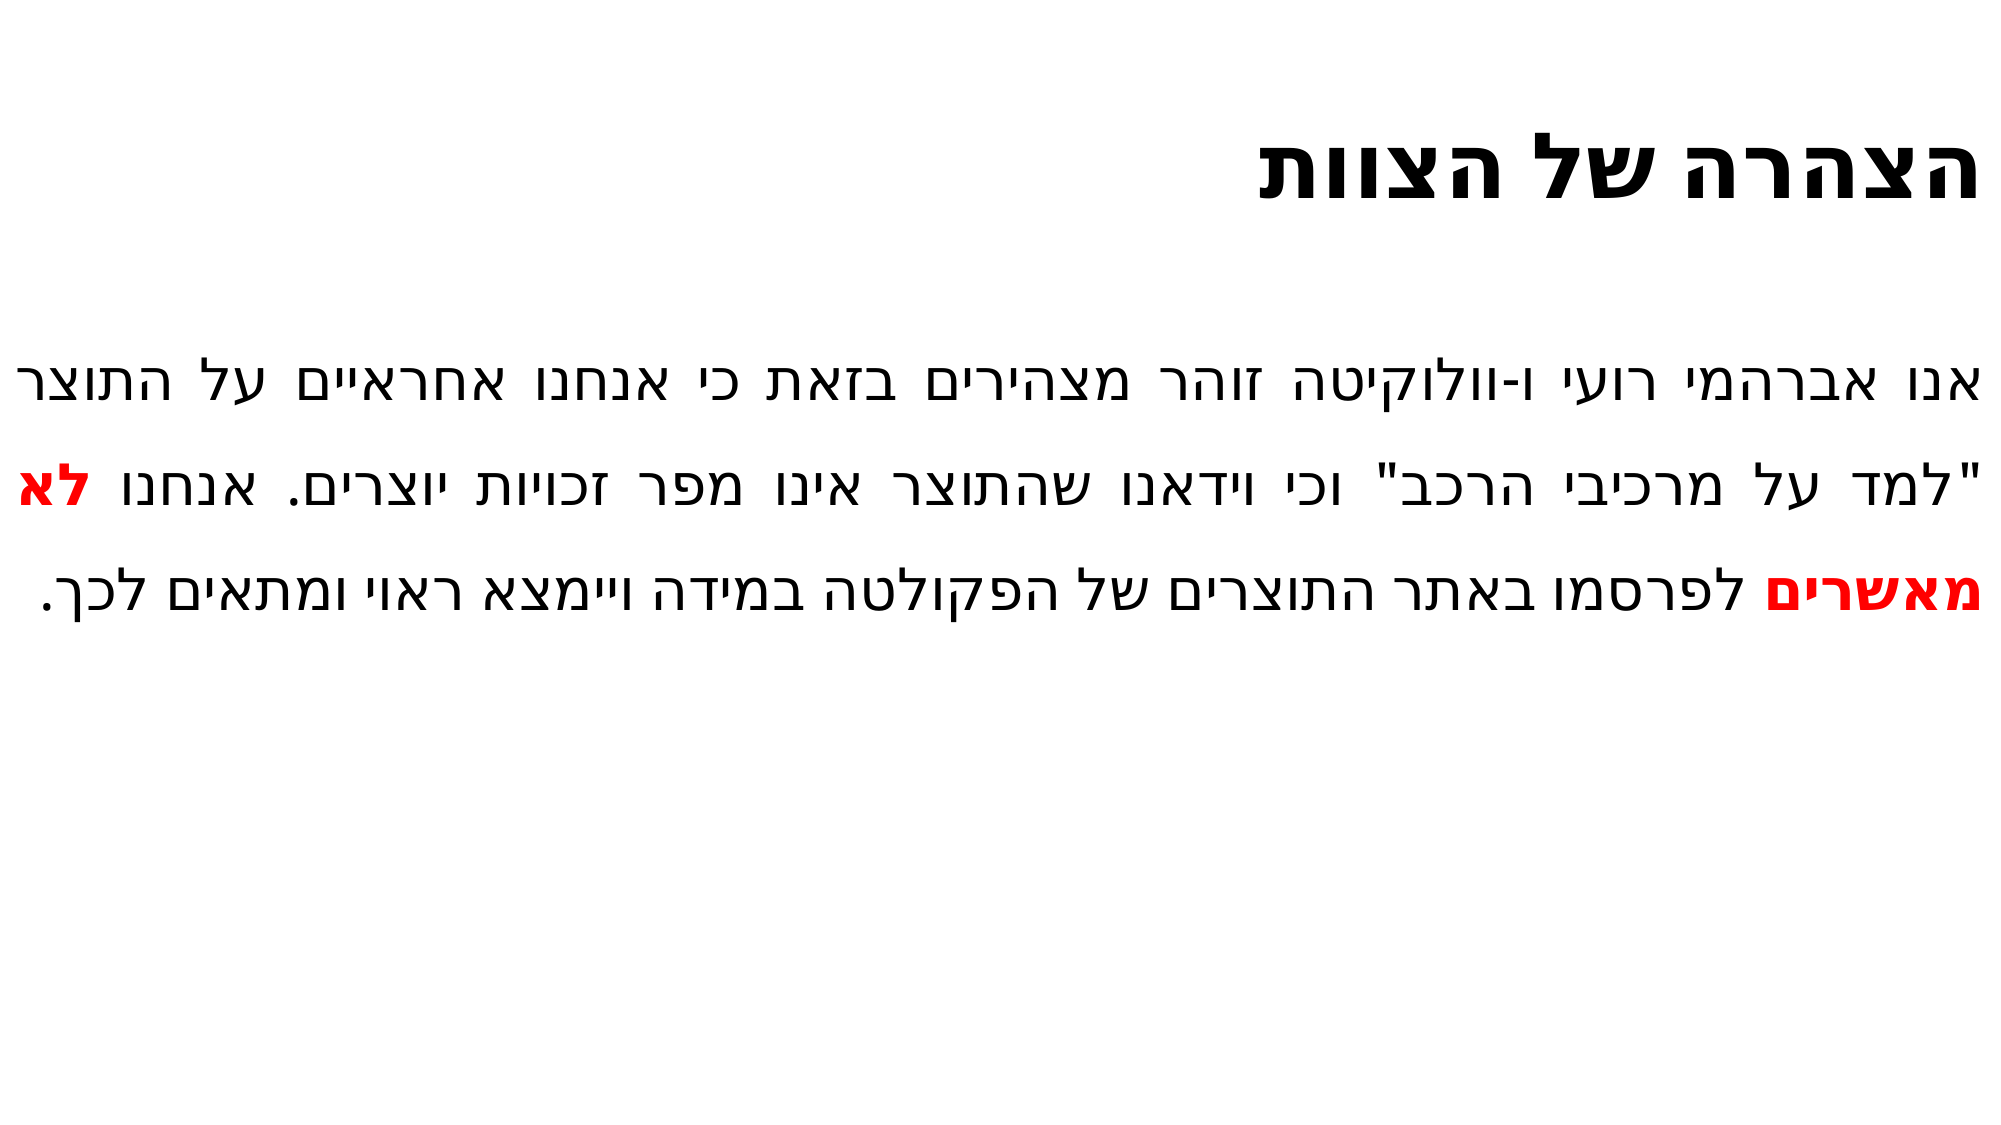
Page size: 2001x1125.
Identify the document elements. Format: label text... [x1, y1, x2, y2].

title הצהרה של הצוות [137, 59, 2000, 278]
list אנו אברהמי רועי ו-וולוקיטה זוהר מצהירים בזאת כי אנחנו אחראיים על התוצר "למד על מרכיבי הרכב" וכי וידאנו שהתוצר אינו מפר זכויות יוצרים. אנחנו לא מאשרים לפרסמו באתר התוצרים של הפקולטה במידה ויימצא ראוי ומתאים לכך. [0, 299, 2000, 1014]
